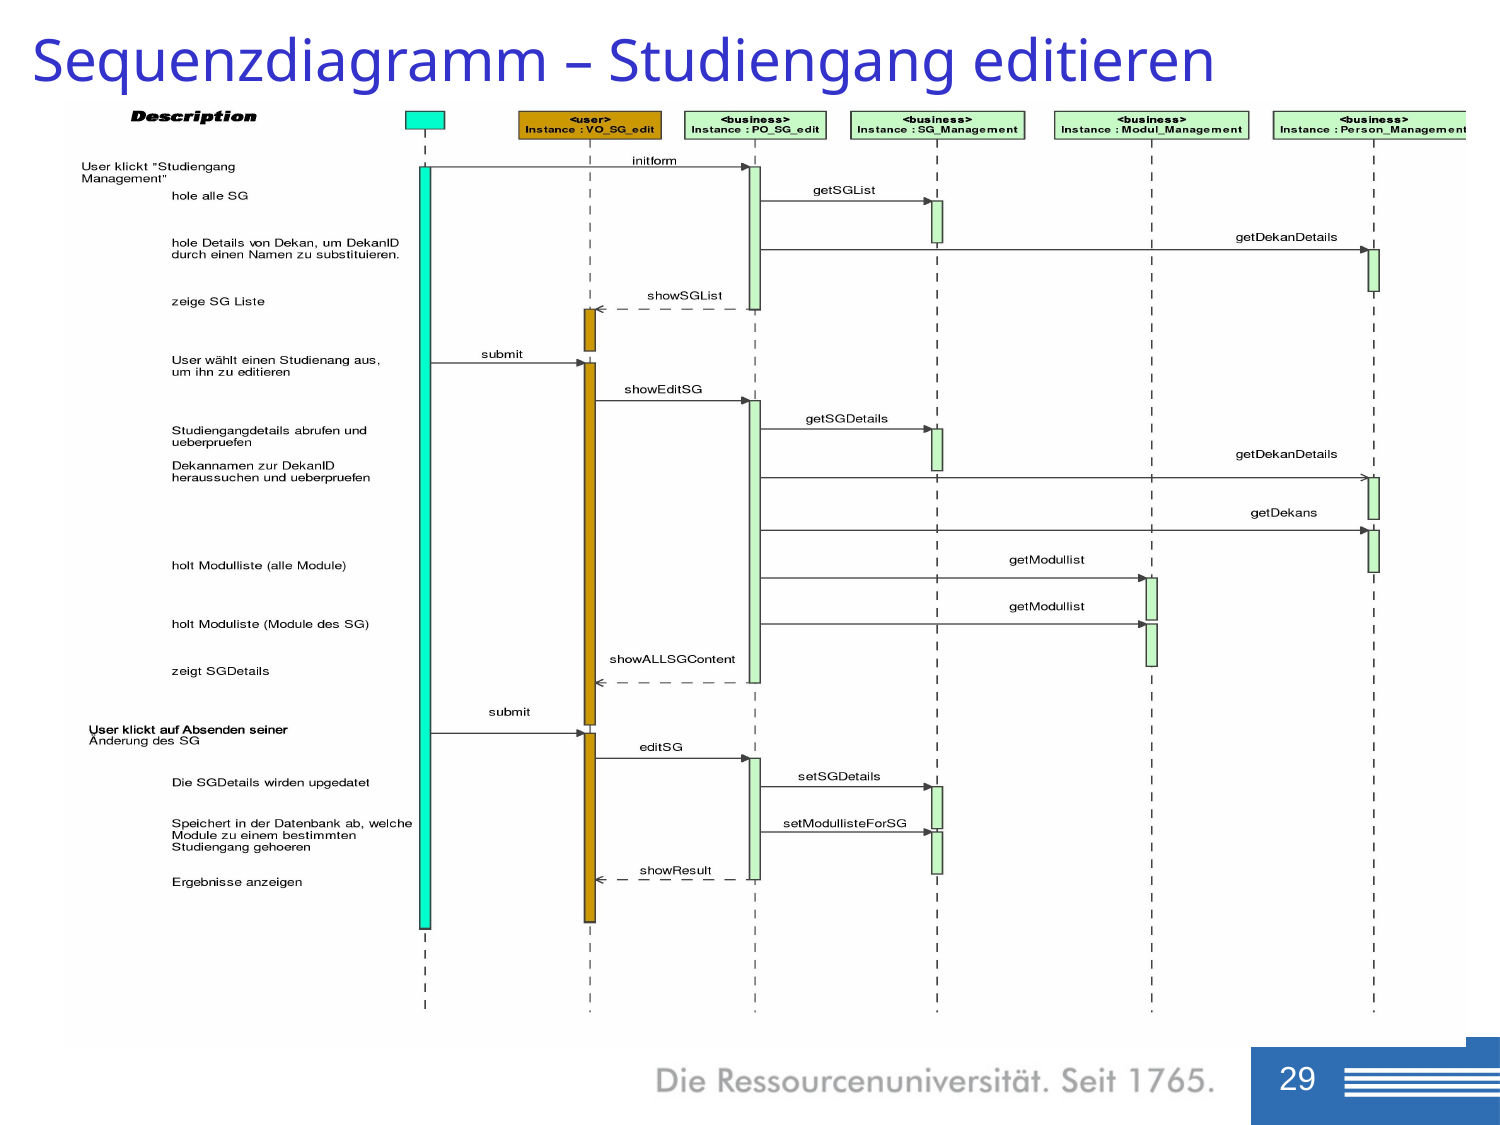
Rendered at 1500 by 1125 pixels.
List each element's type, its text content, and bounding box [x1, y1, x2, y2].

picture [643, 1054, 856, 1106]
picture [64, 101, 1500, 1125]
footer 29 [856, 1055, 1332, 1125]
text_box Sequenzdiagramm – Studiengang editieren [17, 16, 1258, 101]
